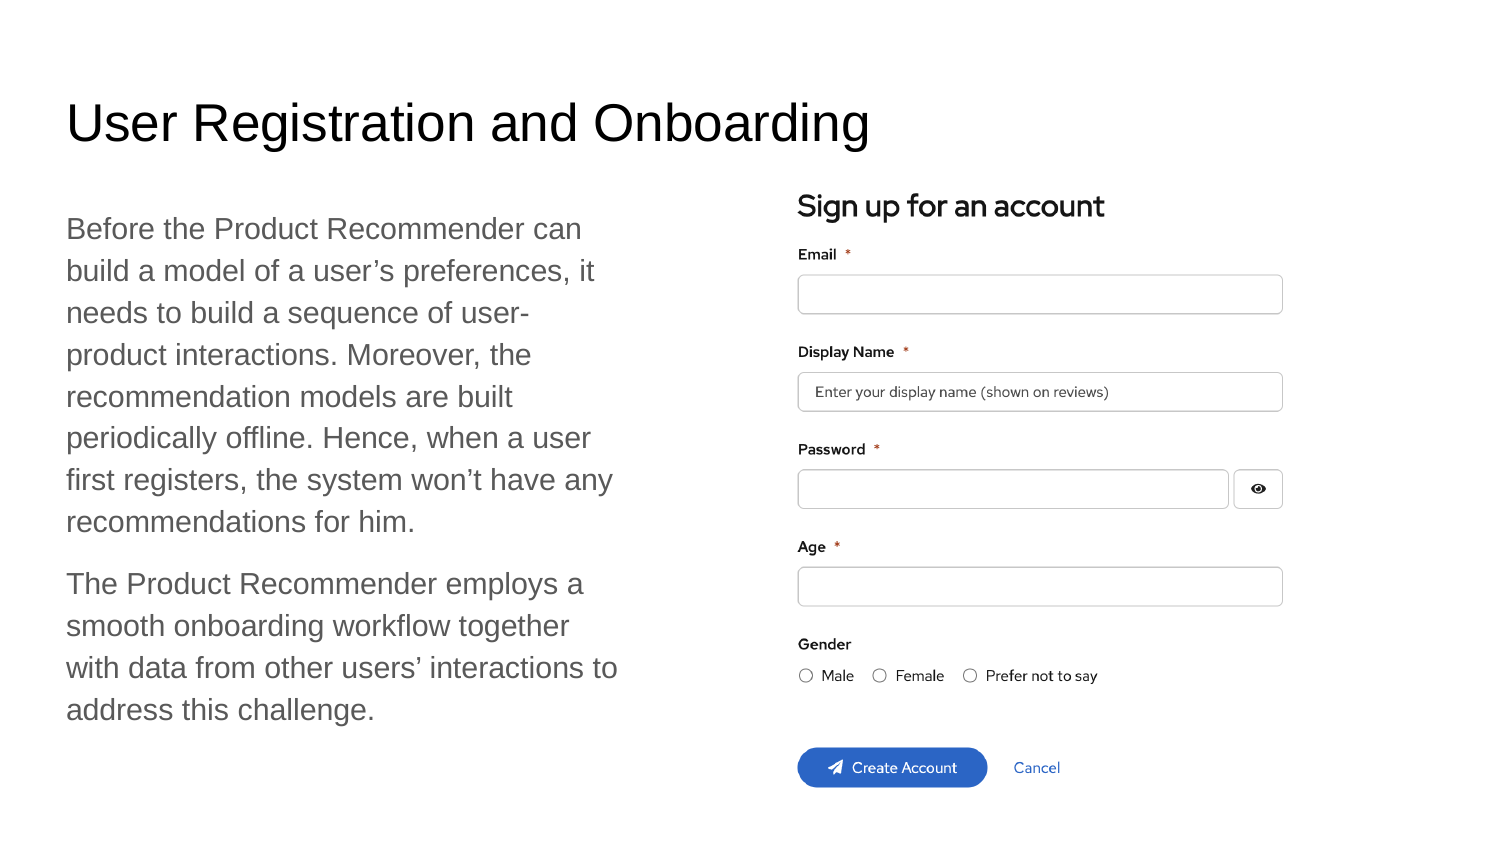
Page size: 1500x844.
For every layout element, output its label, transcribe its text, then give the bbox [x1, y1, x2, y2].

picture [765, 175, 1296, 804]
title User Registration and Onboarding [51, 72, 1449, 167]
list Before the Product Recommender can build a model of a user’s preferences, it needs to build a sequence of user-product interactions. Moreover, the recommendation models are built periodically offline. Hence, when a user first registers, the system won’t have any recommendations for him. The Product Recommender employs a smooth onboarding workflow together with data from other users’ interactions to address this challenge. [51, 189, 642, 750]
